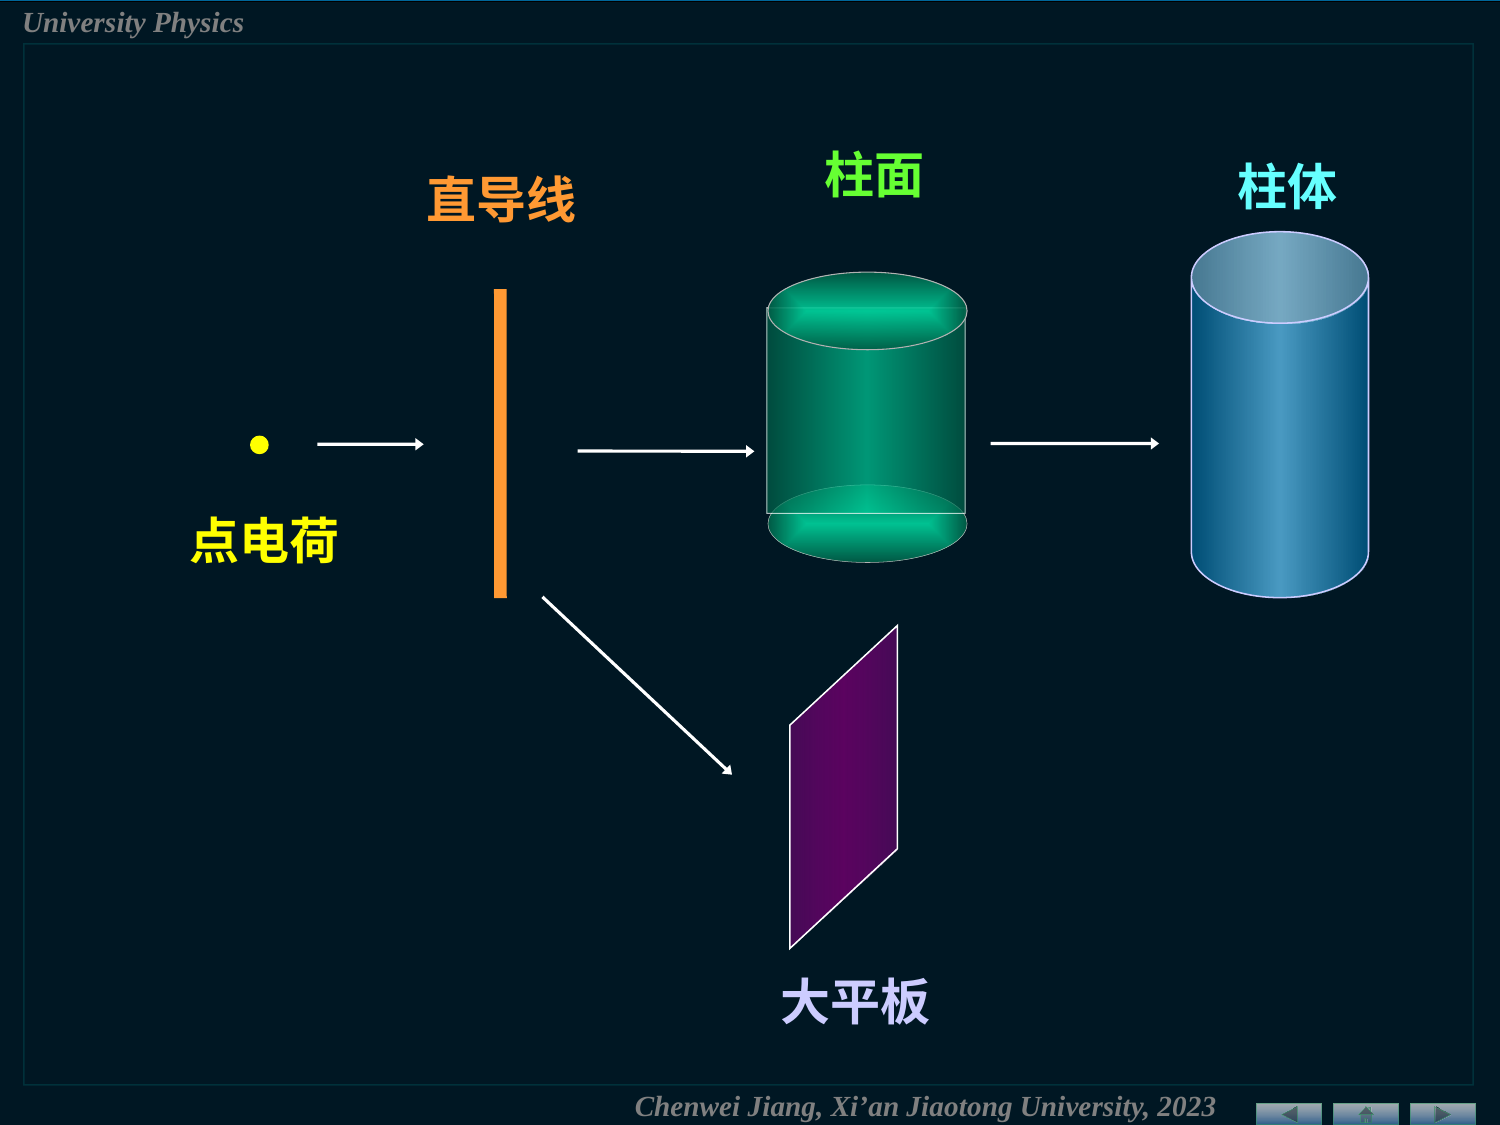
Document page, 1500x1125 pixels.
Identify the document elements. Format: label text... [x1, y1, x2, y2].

text_box [789, 625, 898, 949]
text_box 直导线 [419, 160, 668, 272]
text_box [766, 307, 966, 514]
text_box [317, 438, 424, 451]
text_box [542, 596, 732, 775]
text_box 点电荷 [183, 503, 471, 589]
text_box [990, 437, 1160, 450]
text_box 大平板 [773, 963, 1107, 1071]
text_box [1191, 231, 1369, 598]
text_box [577, 445, 755, 458]
text_box [767, 514, 968, 563]
text_box 柱面 [817, 135, 980, 247]
text_box  [246, 407, 296, 492]
text_box 柱体 [1229, 148, 1393, 259]
text_box [767, 272, 968, 350]
